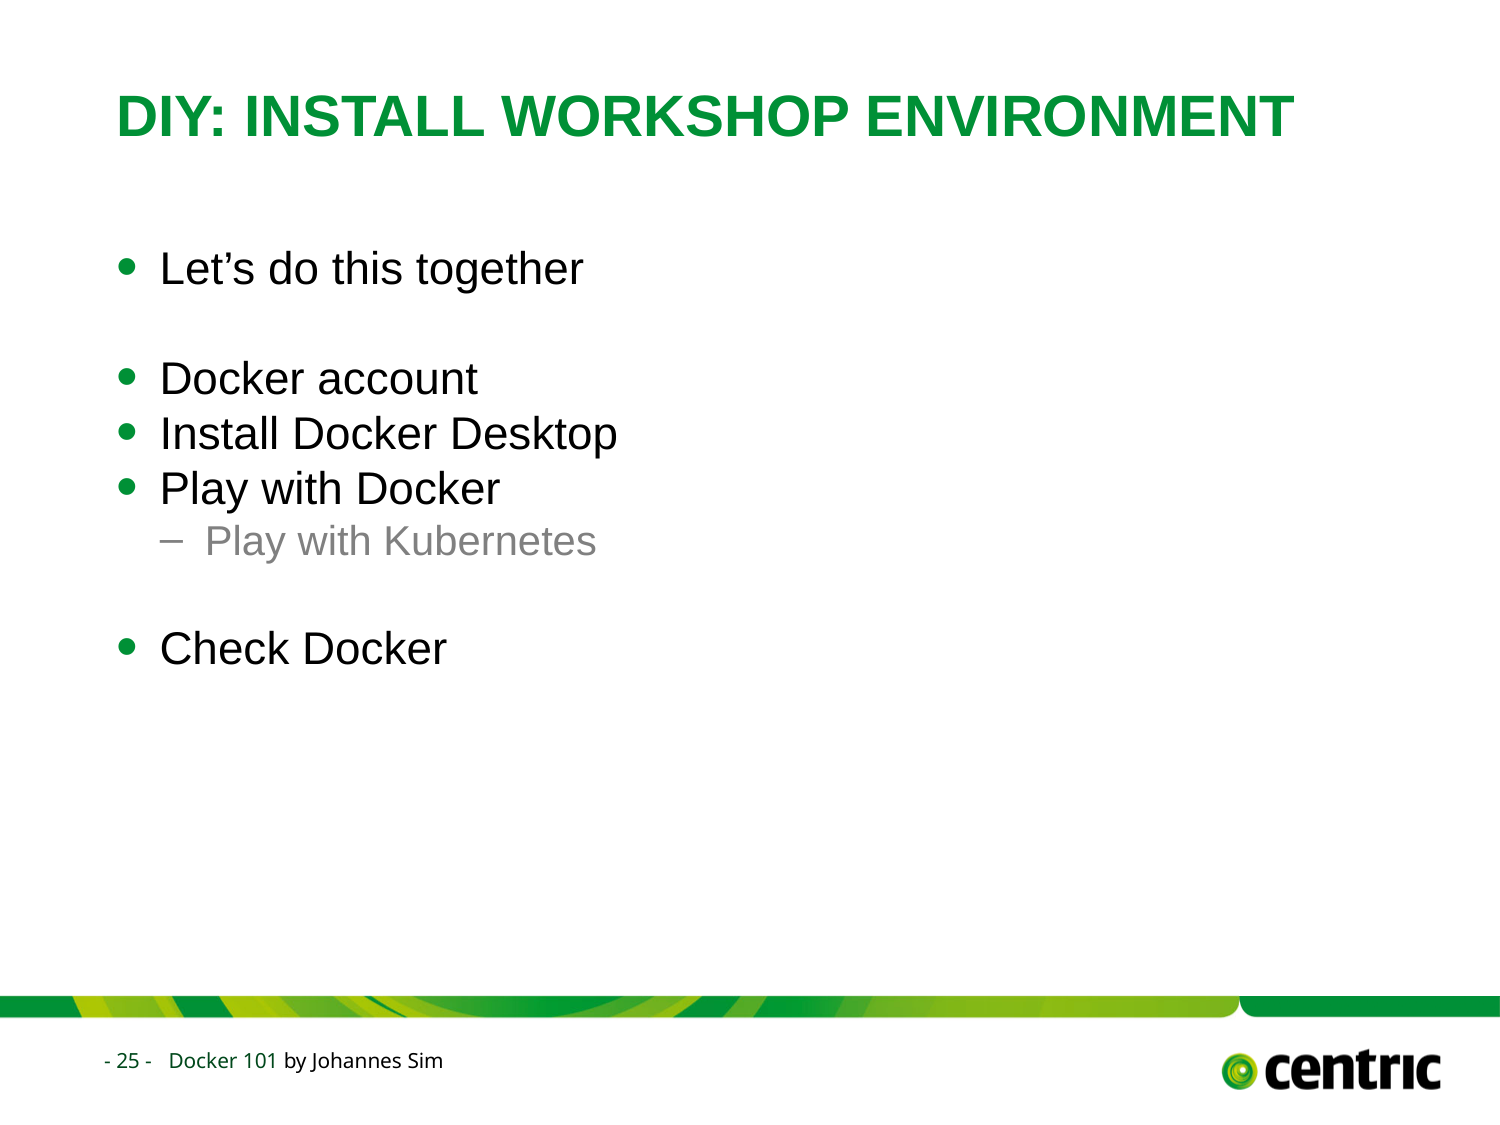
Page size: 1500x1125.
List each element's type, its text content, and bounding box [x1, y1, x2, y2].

picture [0, 995, 1500, 1125]
list Let’s do this together Docker account Install Docker Desktop Play with Docker Play with Kubernetes Check Docker [101, 231, 1441, 975]
title DIY: install workshop environment [101, 77, 1441, 213]
